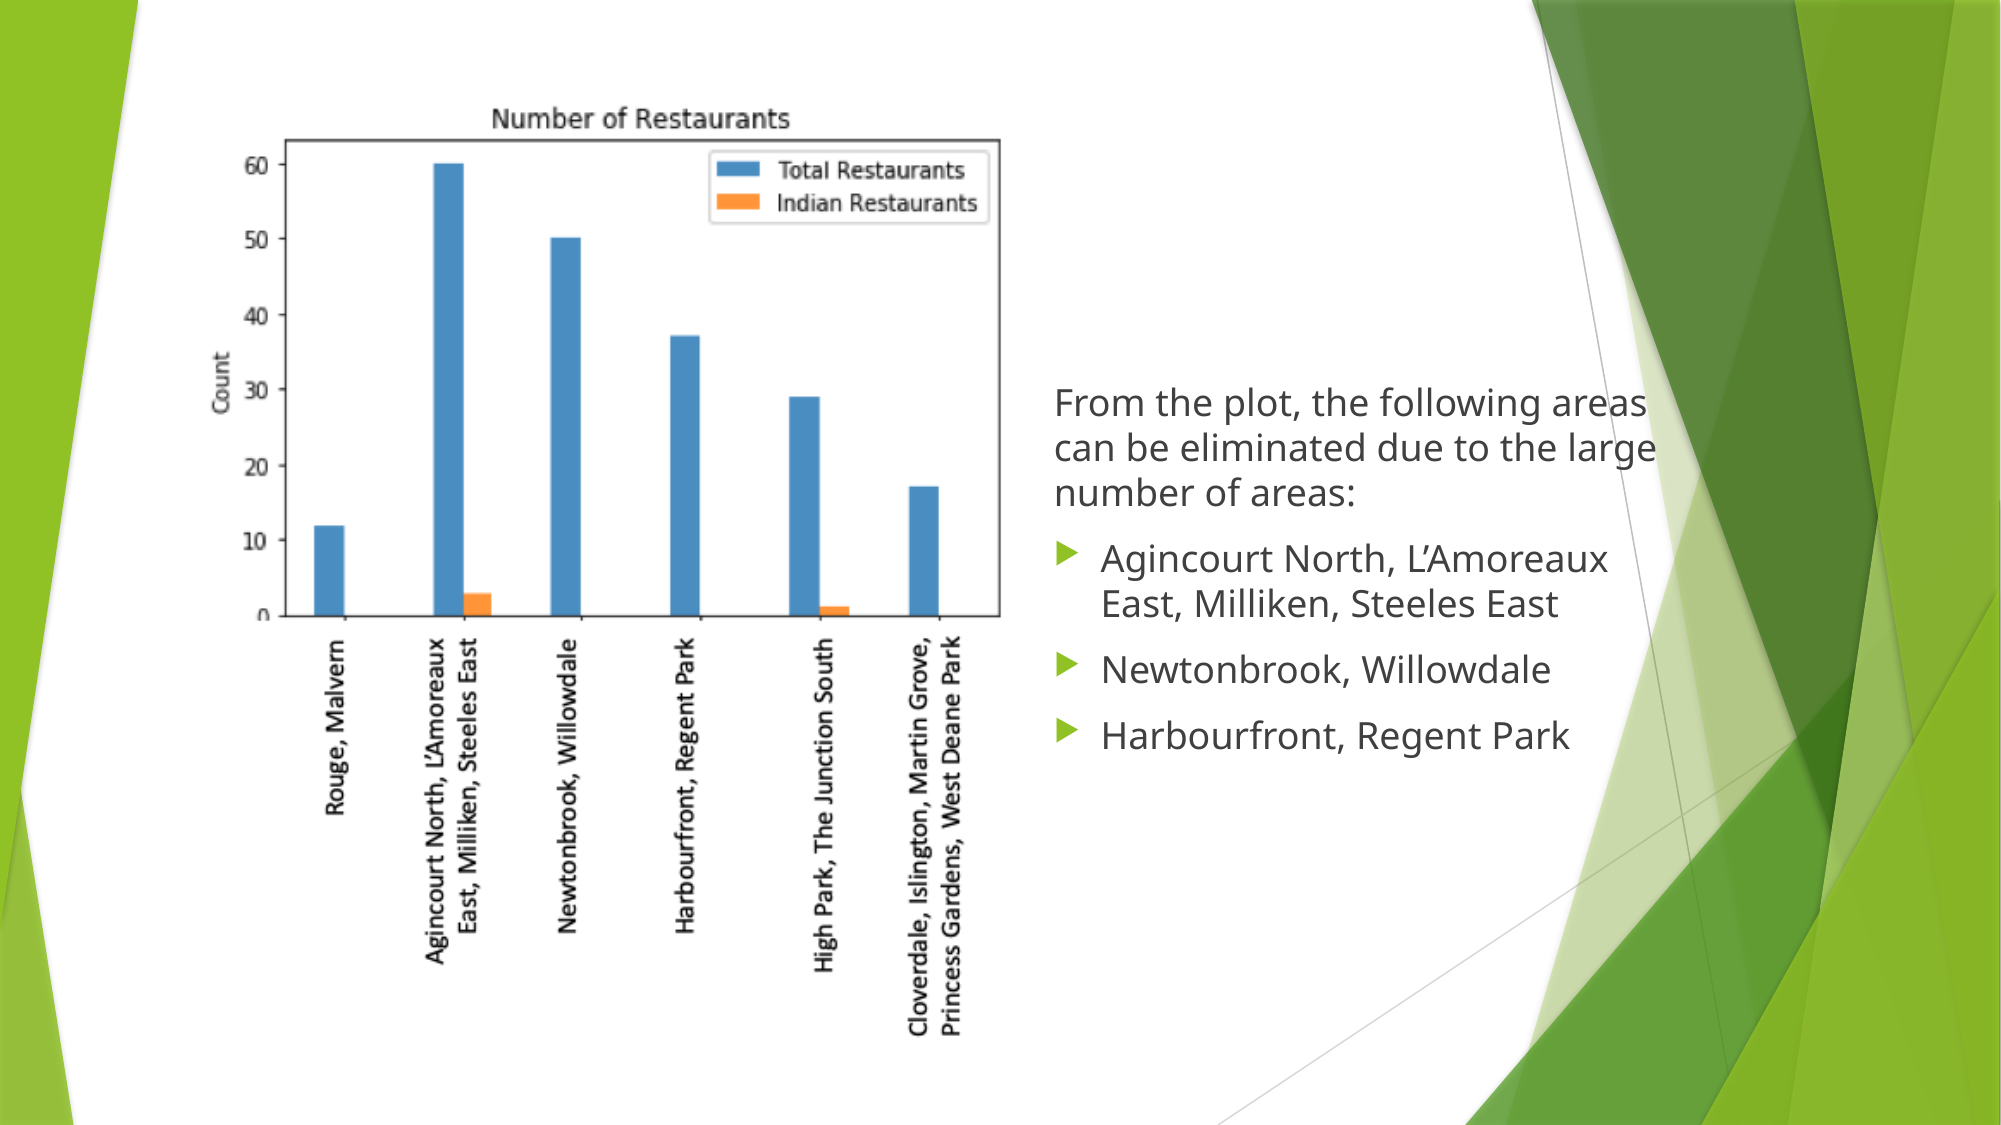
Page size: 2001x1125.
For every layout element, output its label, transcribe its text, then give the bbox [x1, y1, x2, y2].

picture [193, 74, 1020, 1051]
text_box [0, 0, 140, 931]
text_box From the plot, the following areas can be eliminated due to the large number of areas: Agincourt North, L’Amoreaux East, Milliken, Steeles East Newtonbrook, Willowdale Harbourfront, Regent Park [1038, 371, 1706, 1009]
